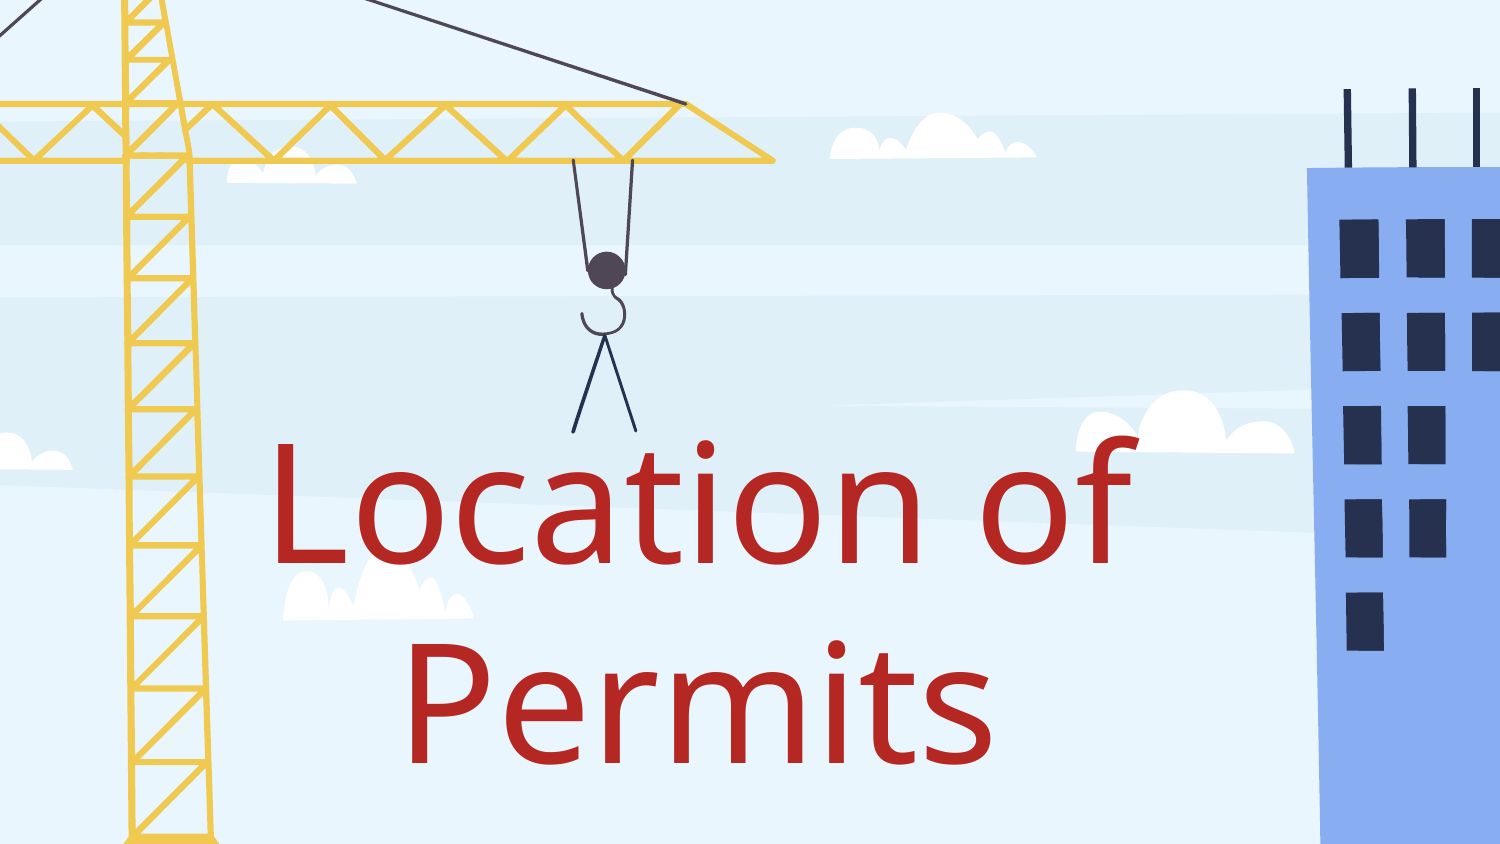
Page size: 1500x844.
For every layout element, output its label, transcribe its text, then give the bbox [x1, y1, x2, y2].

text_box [0, 0, 777, 844]
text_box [1306, 88, 1500, 844]
title Location of Permits [780, 508, 1167, 685]
